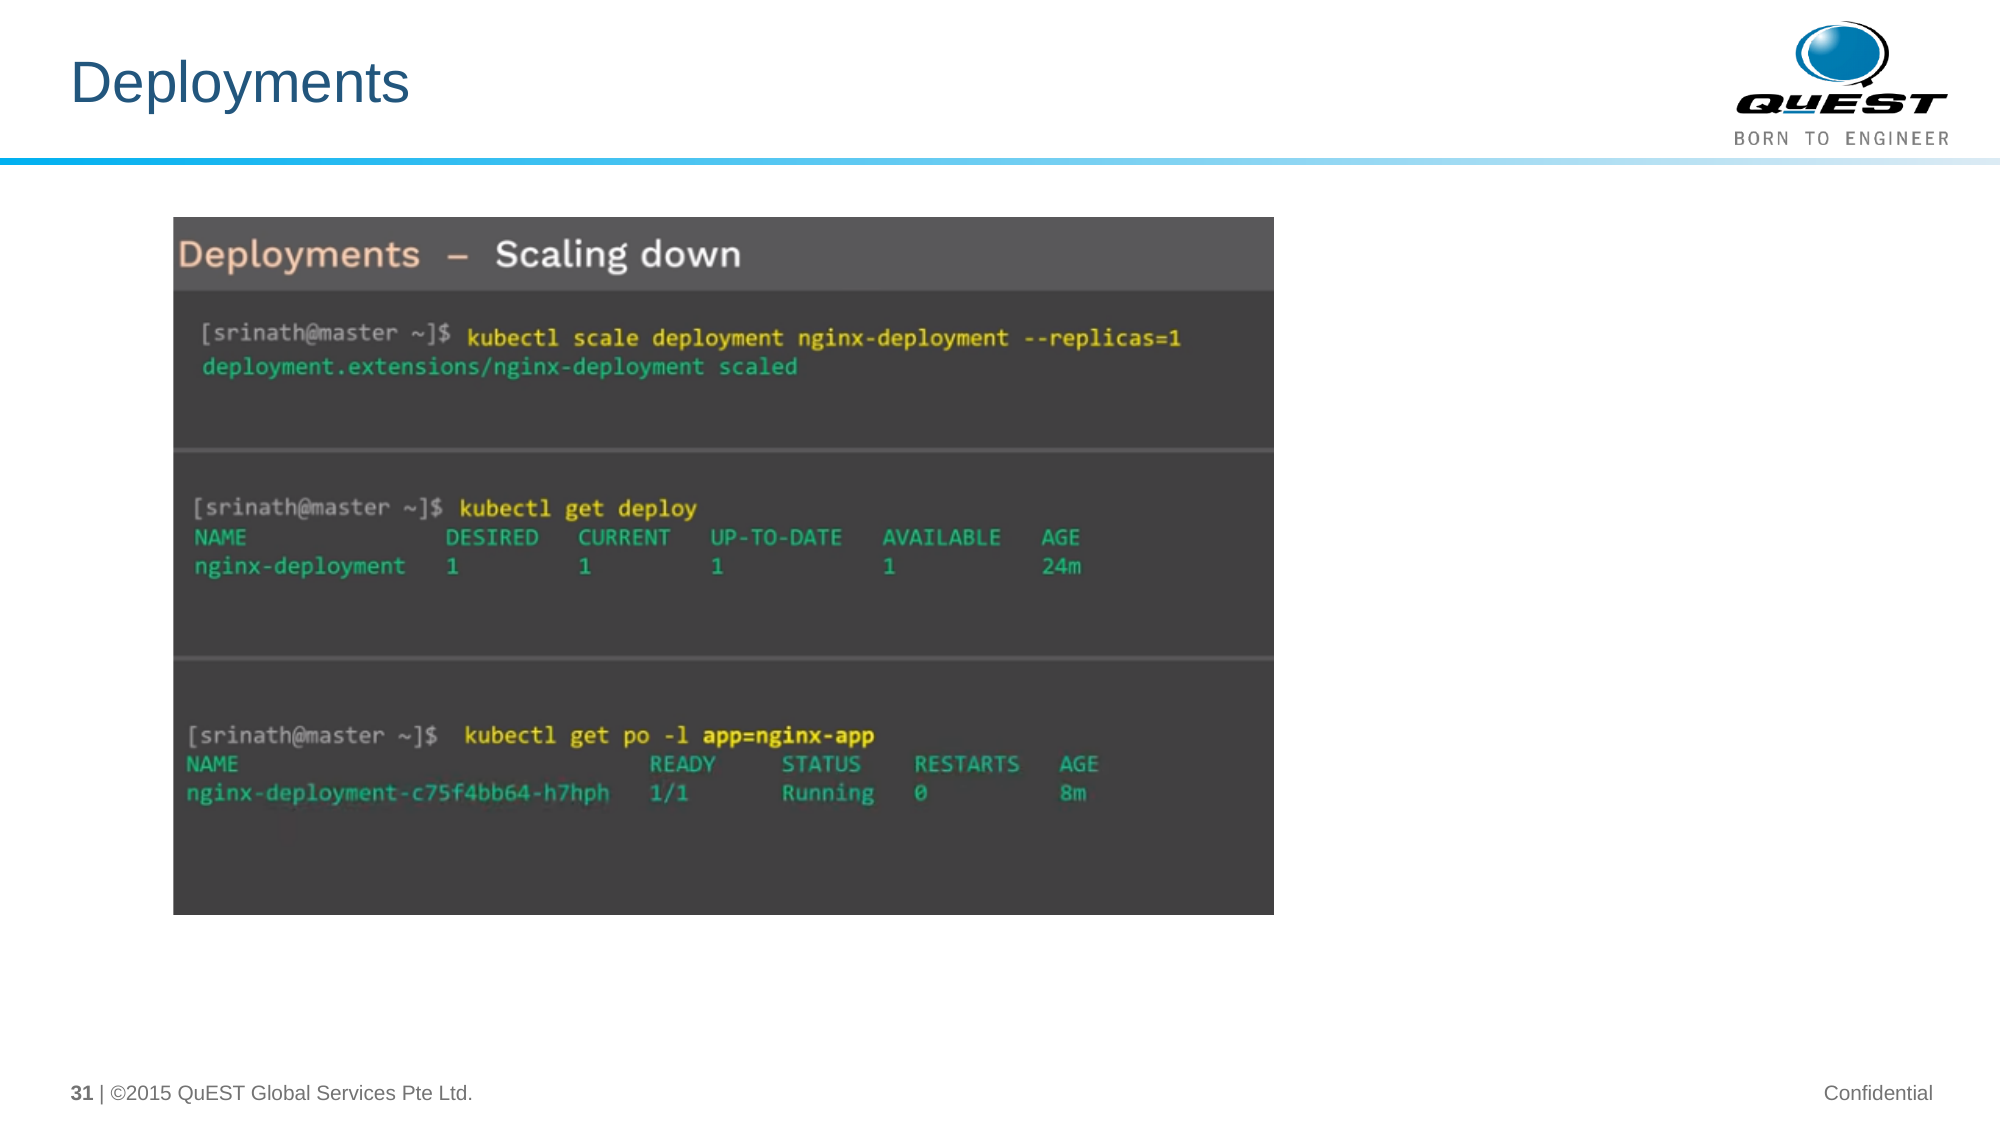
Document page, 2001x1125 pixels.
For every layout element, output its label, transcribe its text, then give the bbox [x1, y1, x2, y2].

title Deployments [55, 19, 1592, 139]
picture [172, 217, 1275, 916]
picture [1735, 21, 1948, 145]
